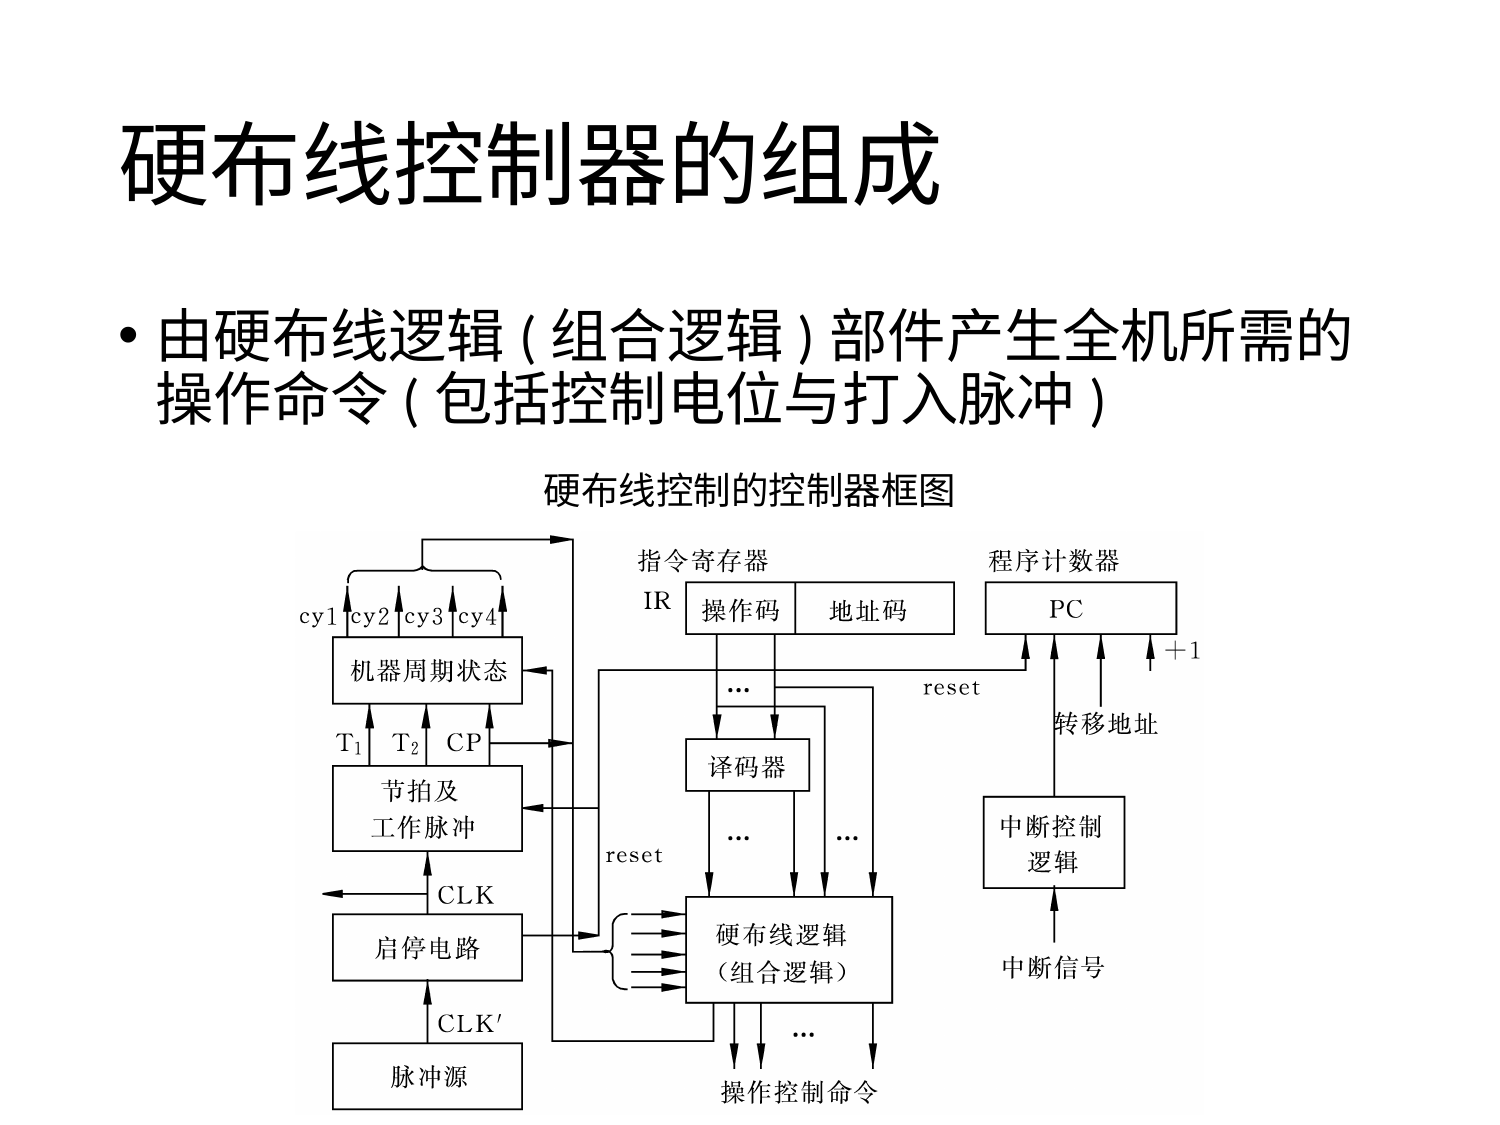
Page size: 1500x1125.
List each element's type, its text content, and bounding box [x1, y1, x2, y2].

picture [295, 531, 1204, 1115]
text_box 硬布线控制的控制器框图 [528, 459, 972, 519]
list 由硬布线逻辑(组合逻辑)部件产生全机所需的操作命令(包括控制电位与打入脉冲) [103, 299, 1397, 1014]
title 硬布线控制器的组成 [103, 59, 1397, 278]
